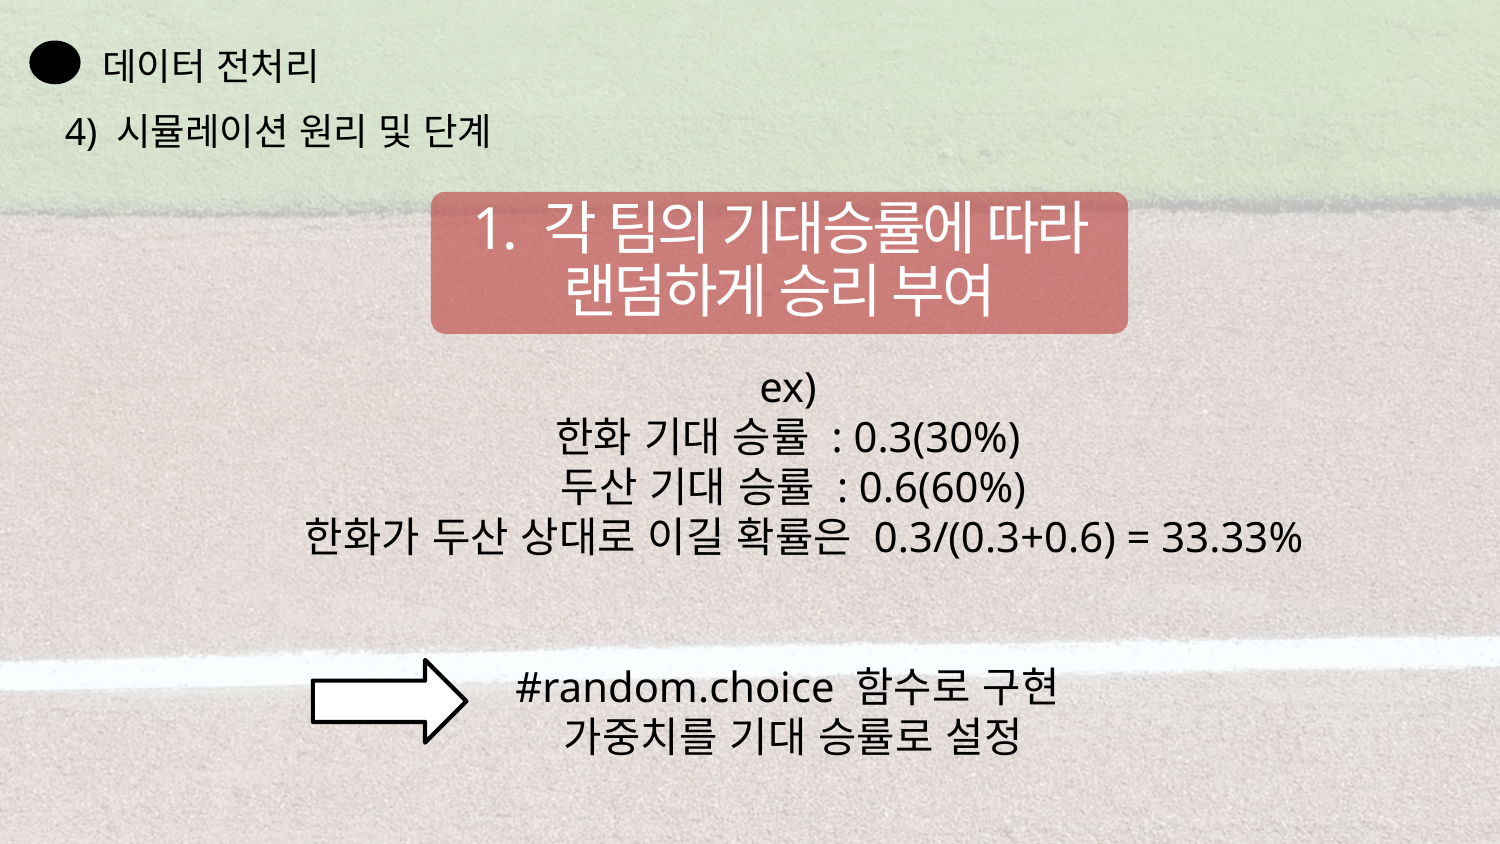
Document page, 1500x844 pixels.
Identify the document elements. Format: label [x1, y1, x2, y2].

picture [0, 0, 1500, 844]
text_box [0, 35, 534, 97]
text_box [430, 191, 1129, 334]
